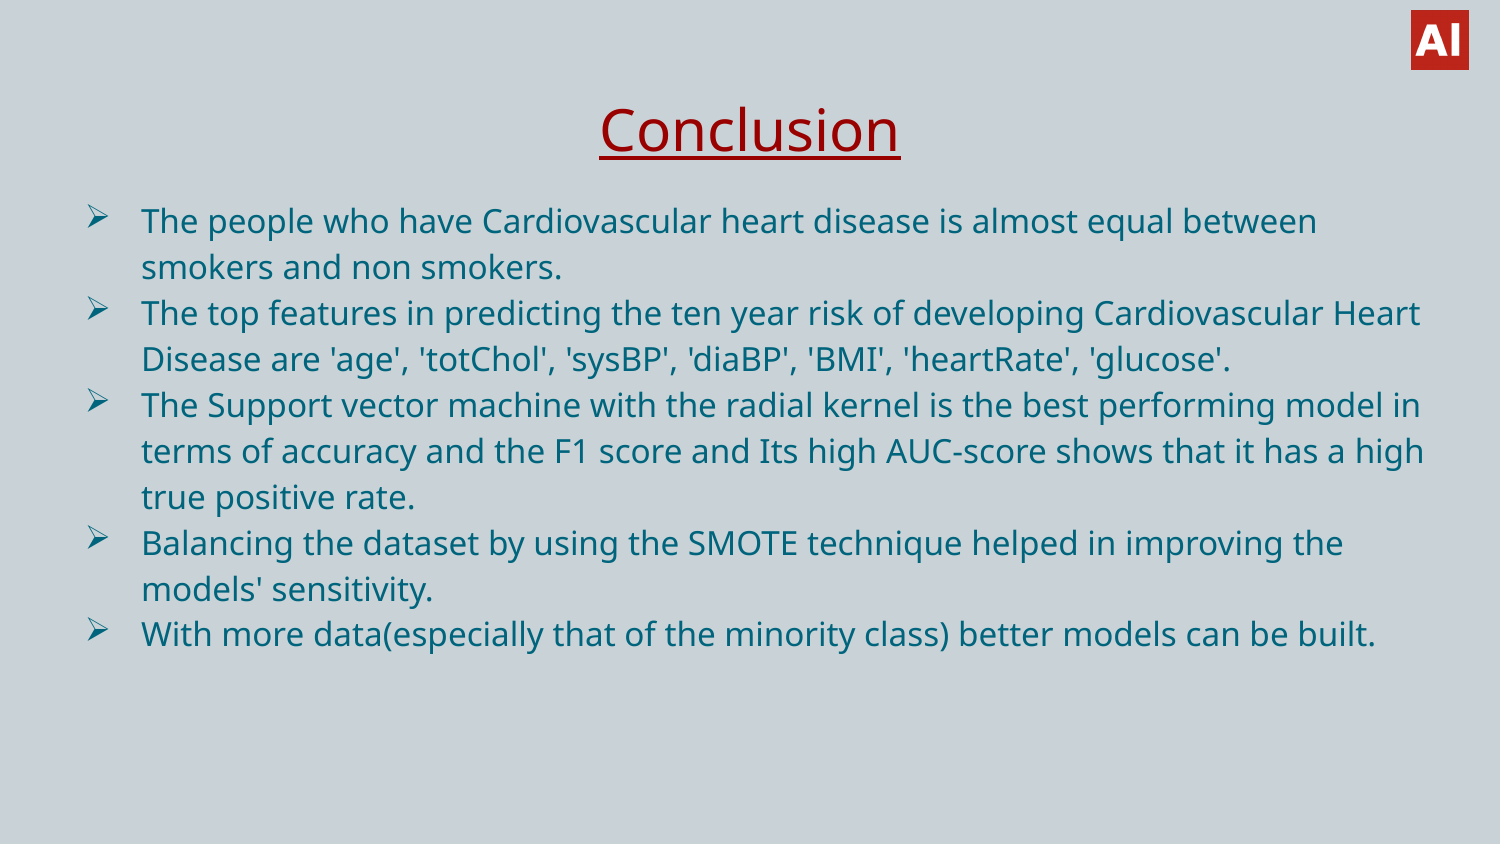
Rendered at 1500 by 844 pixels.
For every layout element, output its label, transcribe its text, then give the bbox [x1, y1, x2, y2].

list The people who have Cardiovascular heart disease is almost equal between smokers and non smokers. The top features in predicting the ten year risk of developing Cardiovascular Heart Disease are 'age', 'totChol', 'sysBP', 'diaBP', 'BMI', 'heartRate', 'glucose'. The Support vector machine with the radial kernel is the best performing model in terms of accuracy and the F1 score and Its high AUC-score shows that it has a high true positive rate. Balancing the dataset by using the SMOTE technique helped in improving the models' sensitivity. With more data(especially that of the minority class) better models can be built. [51, 179, 1449, 687]
picture [1411, 10, 1469, 70]
title Conclusion [51, 77, 1449, 172]
